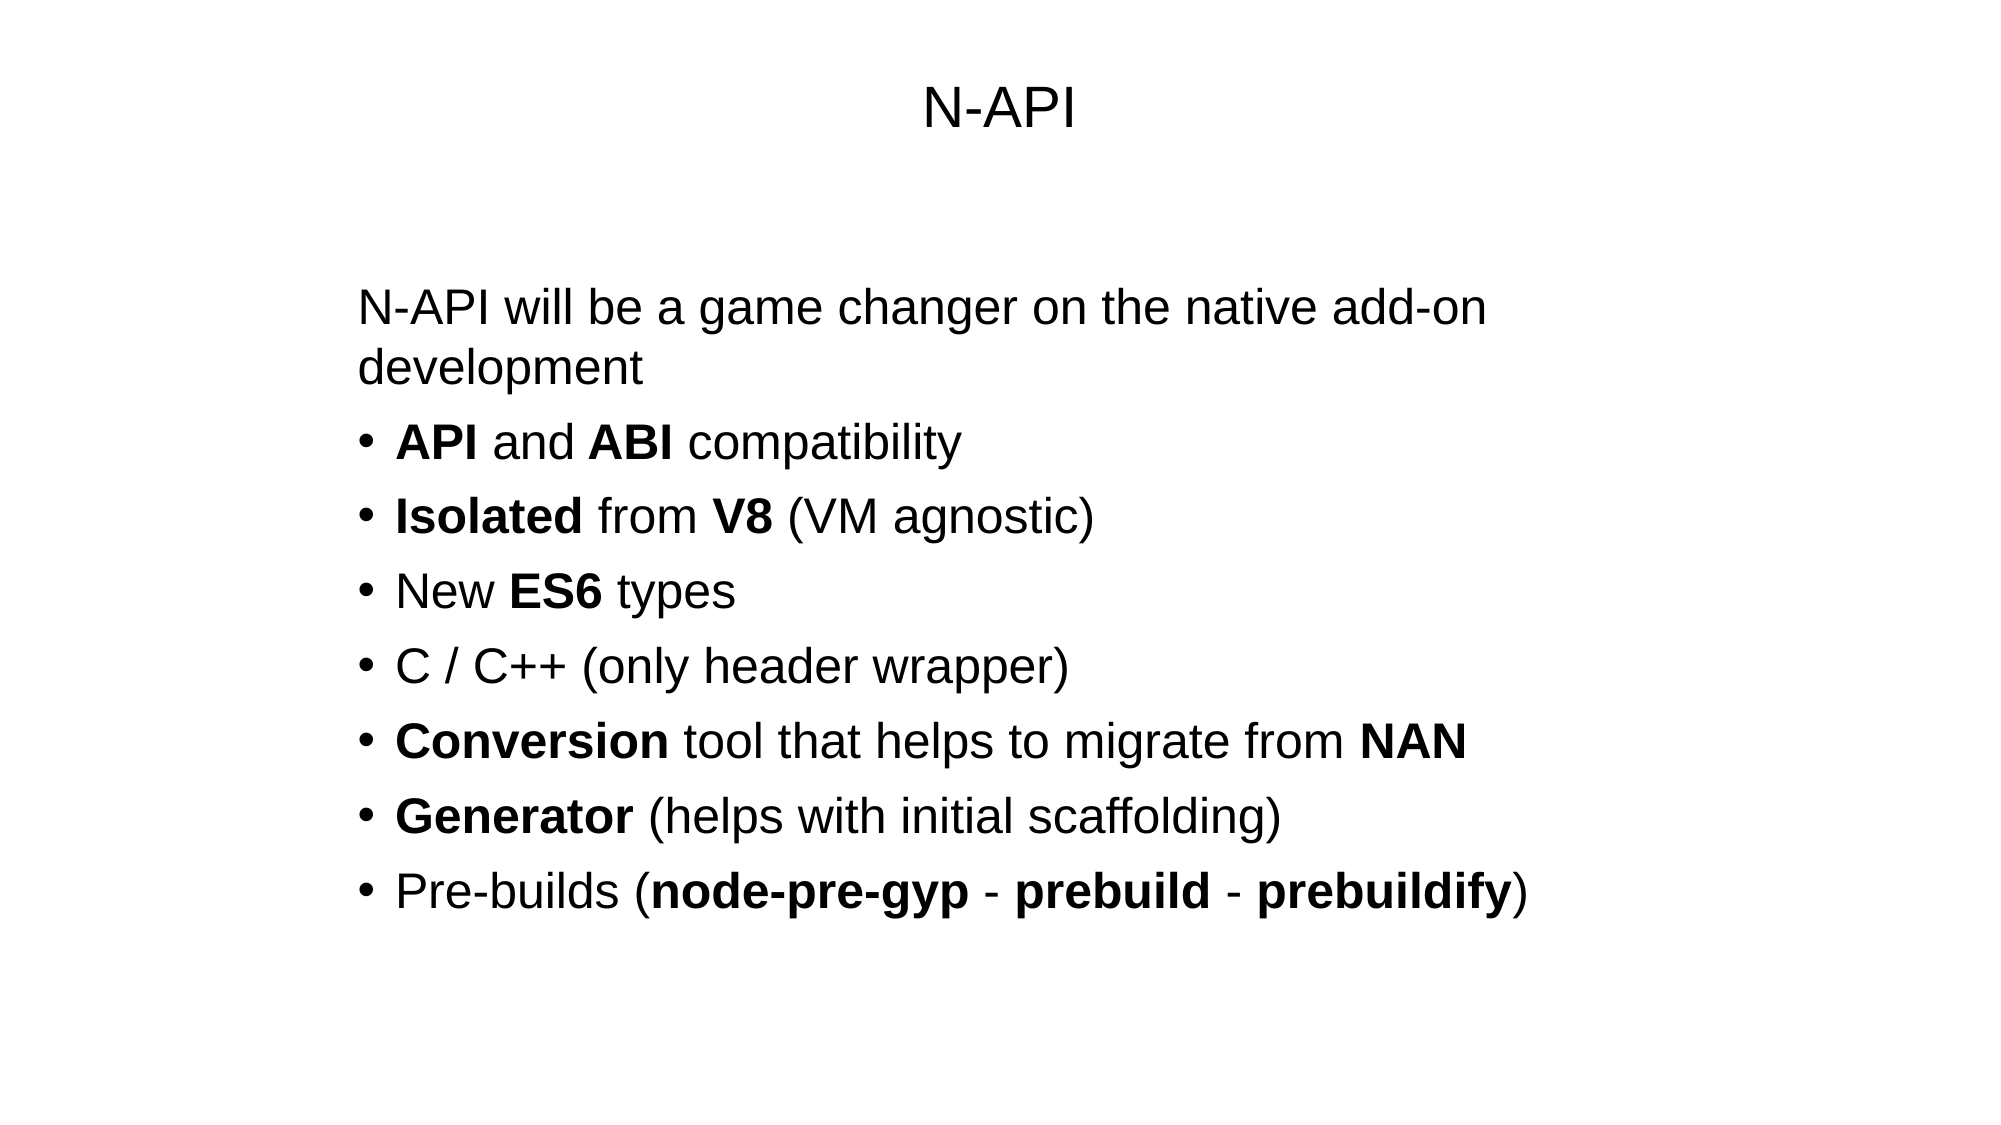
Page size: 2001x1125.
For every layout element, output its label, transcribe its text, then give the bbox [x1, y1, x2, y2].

title N-API [249, 0, 1750, 218]
text_box N-API will be a game changer on the native add-on development API and ABI compatibility Isolated from V8 (VM agnostic) New ES6 types C / C++ (only header wrapper) Conversion tool that helps to migrate from NAN Generator (helps with initial scaffolding) Pre-builds (node-pre-gyp - prebuild - prebuildify) [342, 267, 1658, 940]
